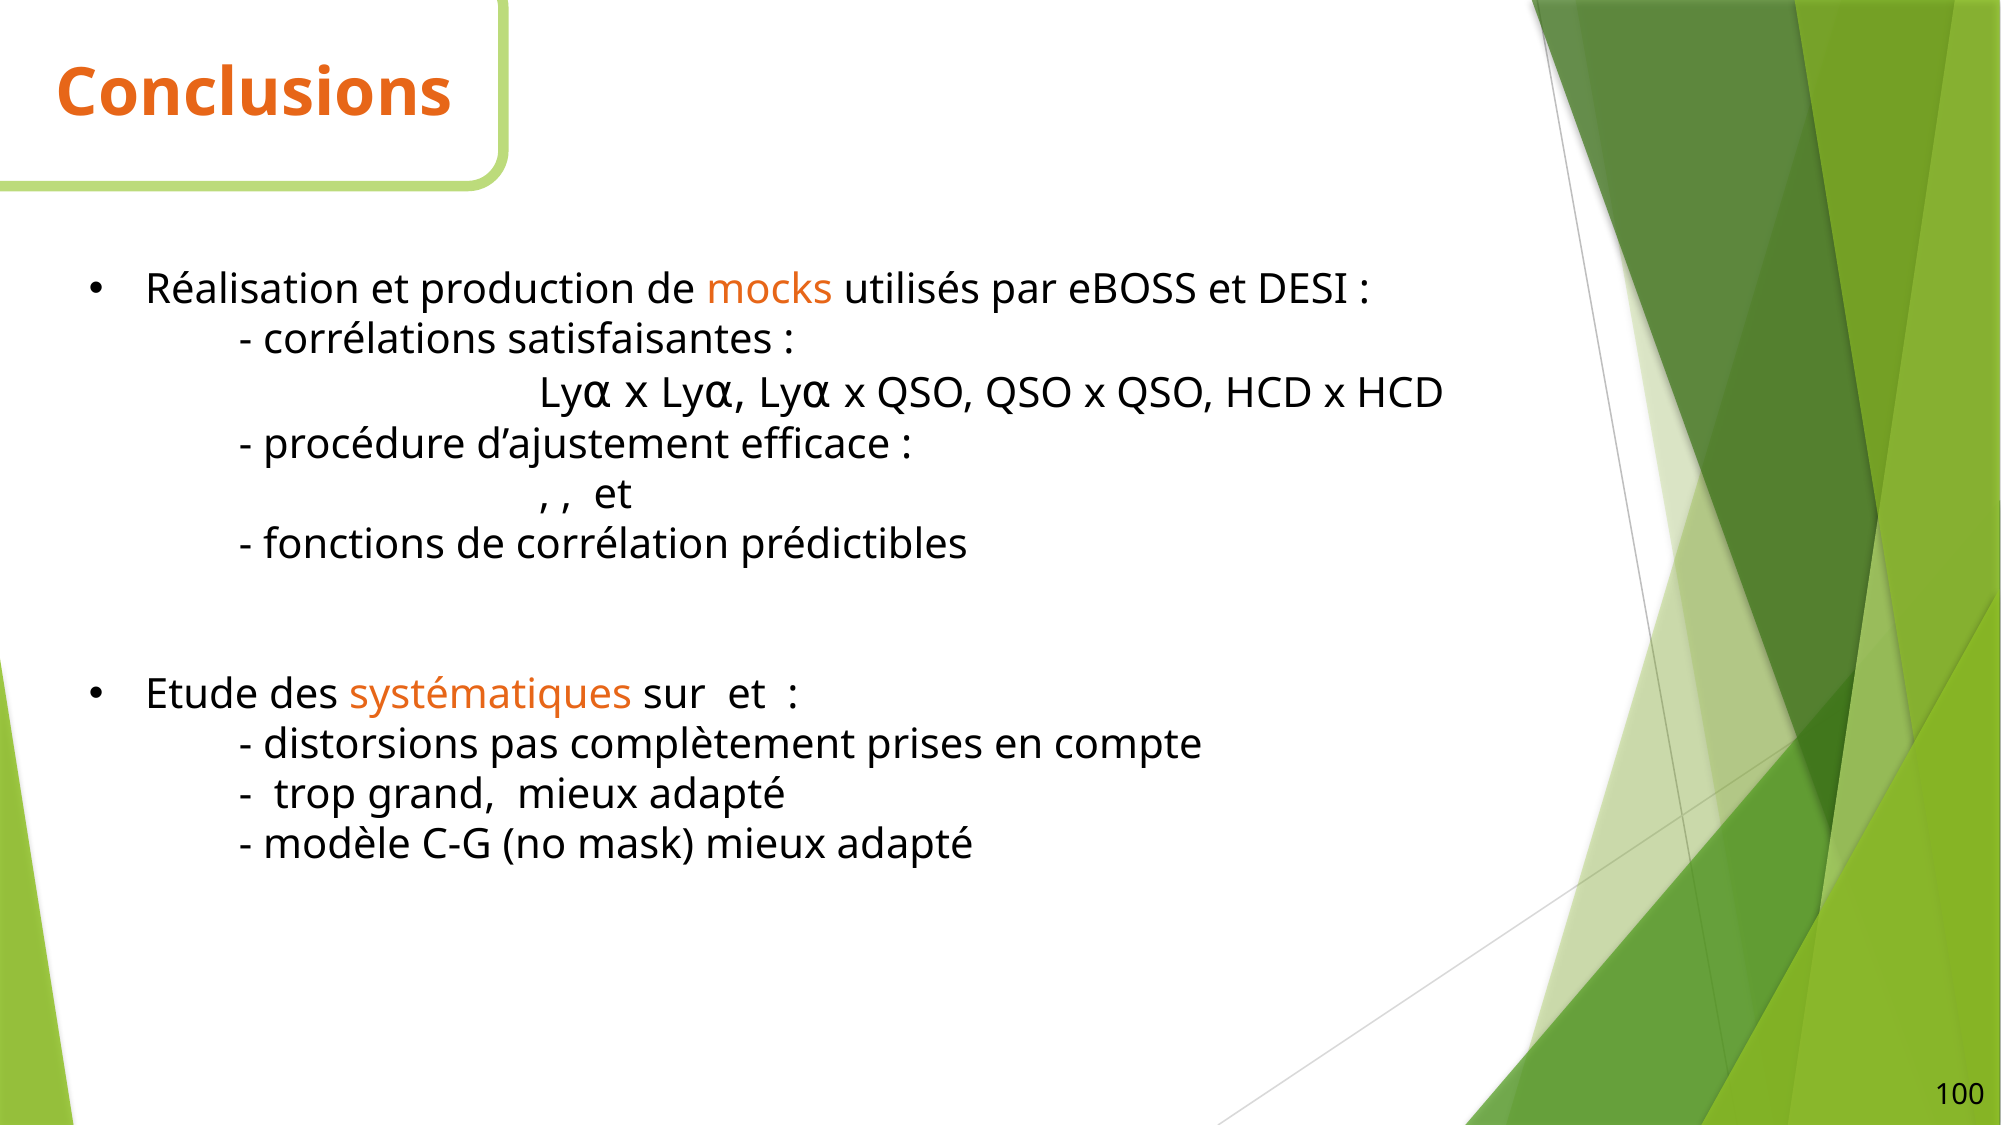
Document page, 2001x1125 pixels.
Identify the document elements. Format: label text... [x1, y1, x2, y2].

text_box [0, 0, 505, 188]
slide_number 100 [1887, 1065, 2000, 1125]
